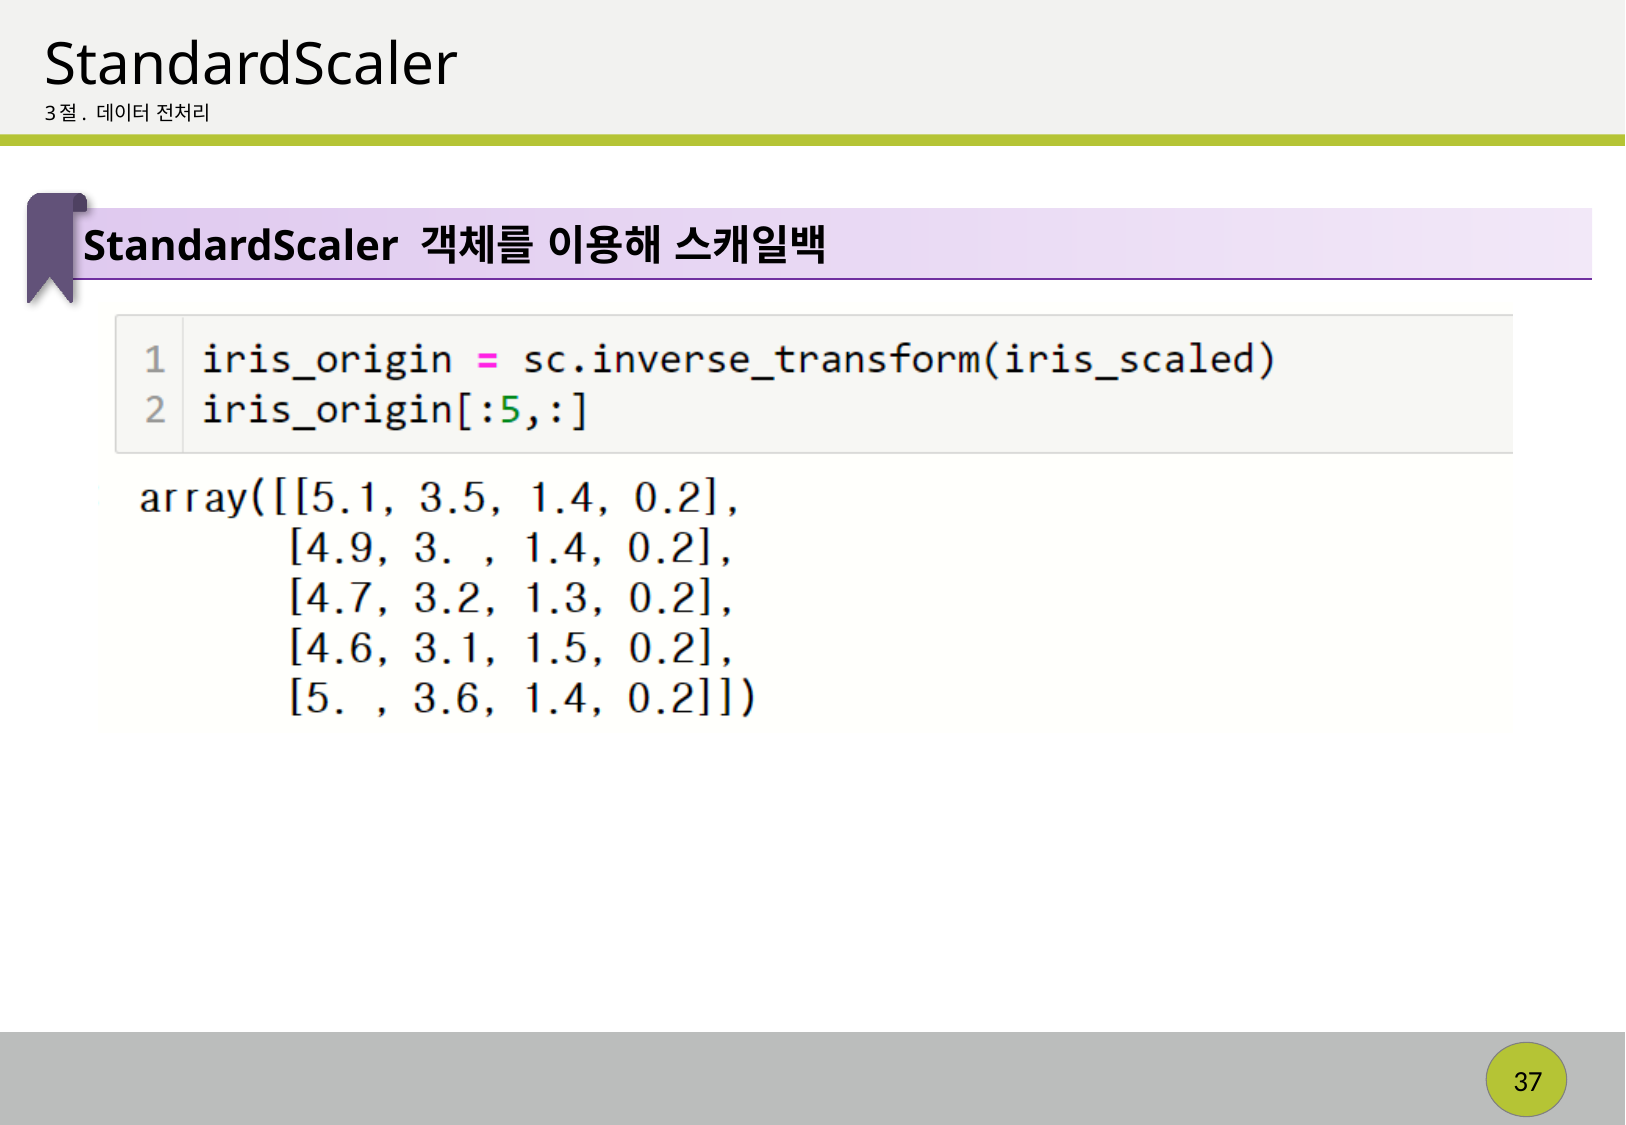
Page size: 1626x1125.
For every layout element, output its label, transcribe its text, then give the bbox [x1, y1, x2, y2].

title StandardScaler [32, 19, 1592, 91]
list 3절. 데이터 전처리 [32, 94, 1592, 130]
picture [97, 302, 1513, 733]
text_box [14, 193, 1593, 303]
